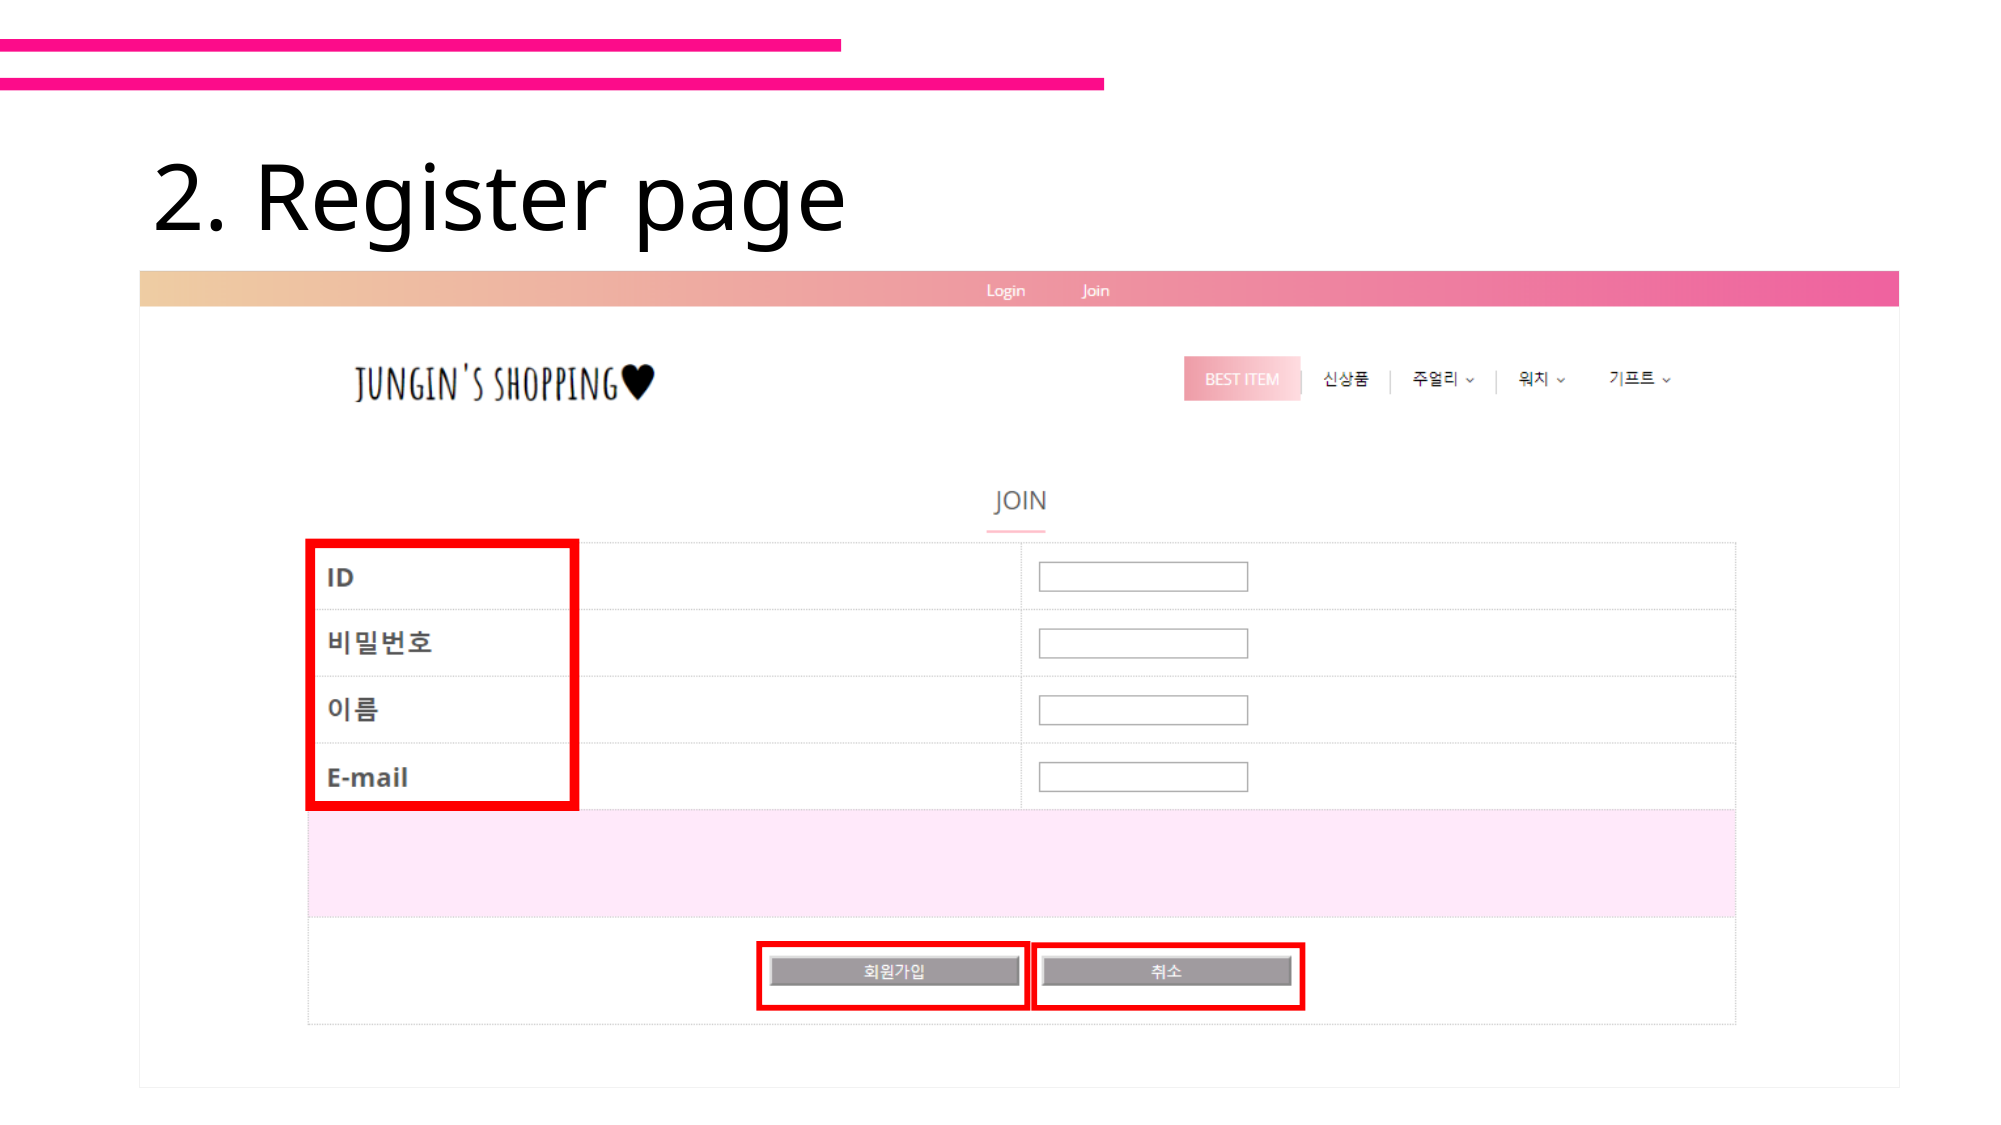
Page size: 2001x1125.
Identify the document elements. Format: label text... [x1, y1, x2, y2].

text_box [0, 77, 1105, 91]
text_box [0, 38, 842, 53]
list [139, 270, 1900, 1088]
title 2. Register page [137, 91, 1863, 310]
